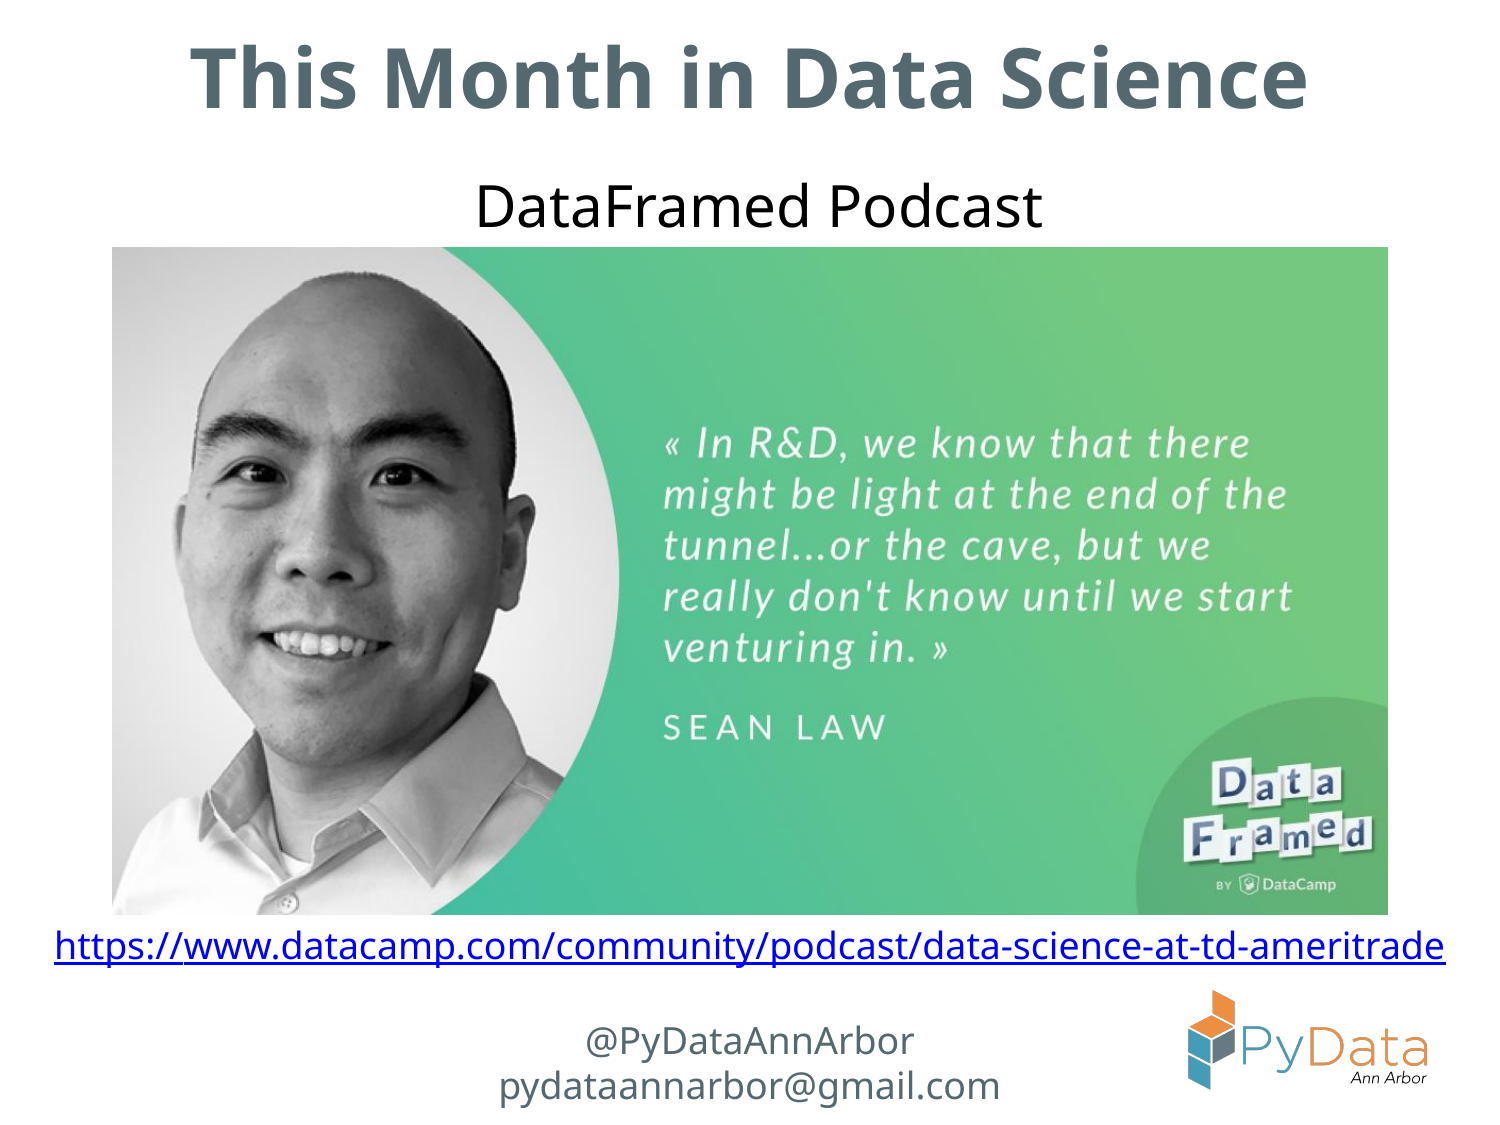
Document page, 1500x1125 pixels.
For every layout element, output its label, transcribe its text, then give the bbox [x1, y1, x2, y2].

picture [112, 247, 1388, 915]
picture [1185, 981, 1431, 1101]
text_box https://www.datacamp.com/community/podcast/data-science-at-td-ameritrade [39, 914, 1461, 981]
text_box DataFramed Podcast [55, 161, 1463, 247]
title This Month in Data Science [75, 0, 1425, 161]
